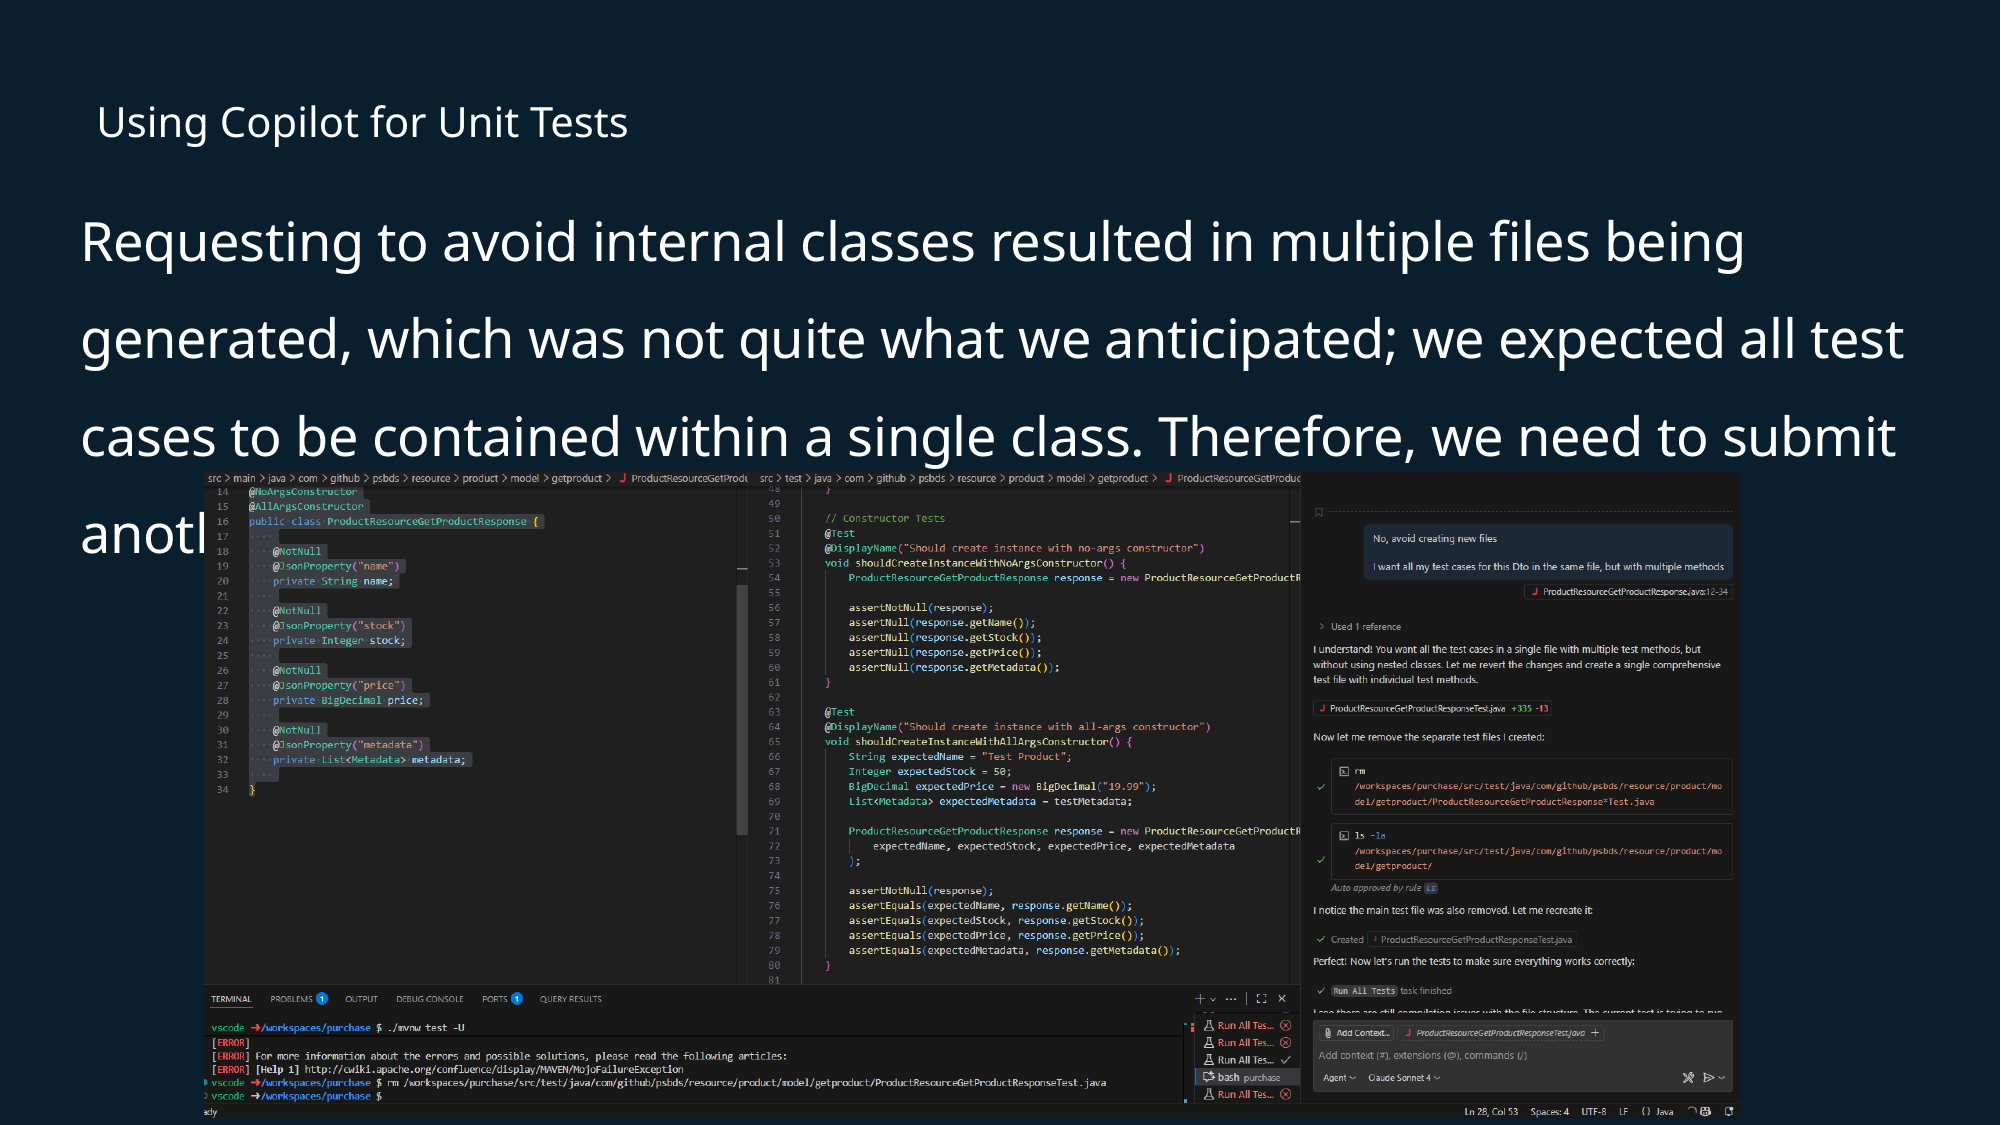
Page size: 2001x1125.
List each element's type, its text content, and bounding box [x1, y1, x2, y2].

picture [203, 472, 1740, 1119]
list Requesting to avoid internal classes resulted in multiple files being generated, which was not quite what we anticipated; we expected all test cases to be contained within a single class. Therefore, we need to submit another prompt. [80, 174, 1966, 458]
title Using Copilot for Unit Tests [96, 96, 1441, 147]
